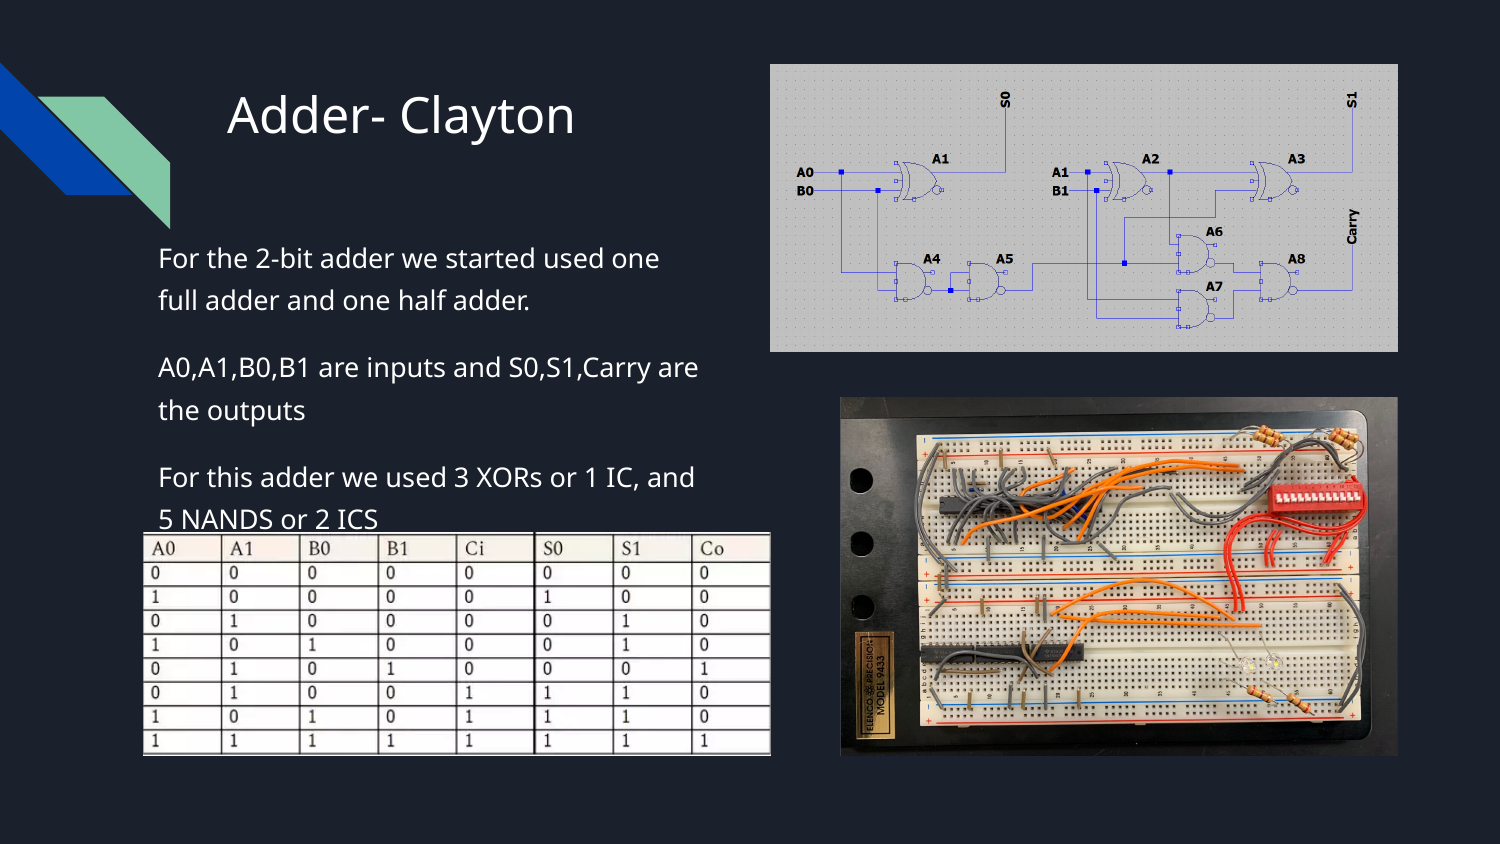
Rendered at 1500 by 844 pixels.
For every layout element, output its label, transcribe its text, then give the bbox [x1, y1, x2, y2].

picture [770, 64, 1398, 844]
picture [142, 532, 771, 756]
title Adder- Clayton [212, 64, 768, 215]
list For the 2-bit adder we started used one full adder and one half adder. A0,A1,B0,B1 are inputs and S0,S1,Carry are the outputs For this adder we used 3 XORs or 1 IC, and 5 NANDS or 2 ICS [143, 219, 715, 532]
